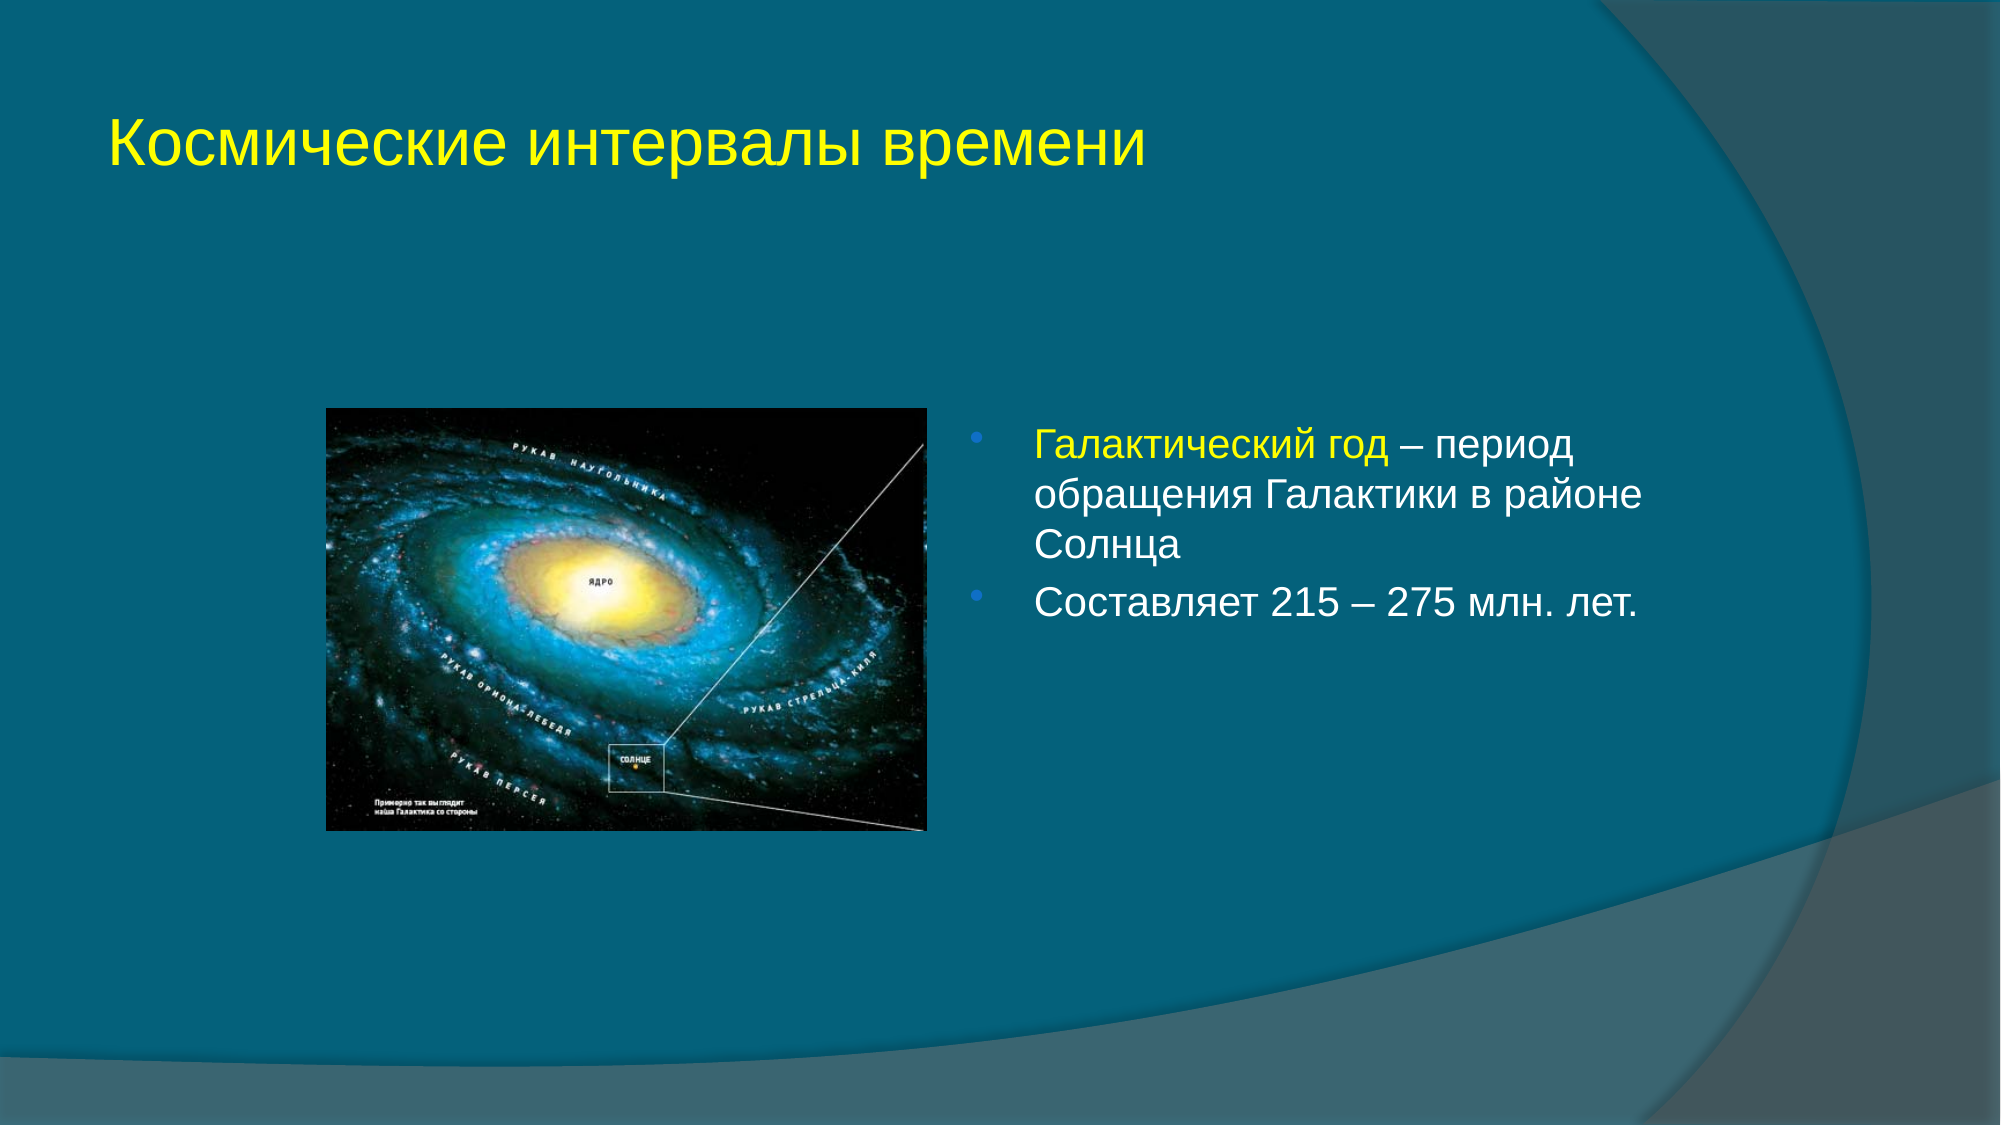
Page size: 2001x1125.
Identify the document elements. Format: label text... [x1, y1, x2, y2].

title Космические интервалы времени [99, 45, 1734, 233]
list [326, 408, 927, 831]
list Галактический год – период обращения Галактики в районе Солнца Составляет 215 – 275 млн. лет. [950, 408, 1780, 811]
